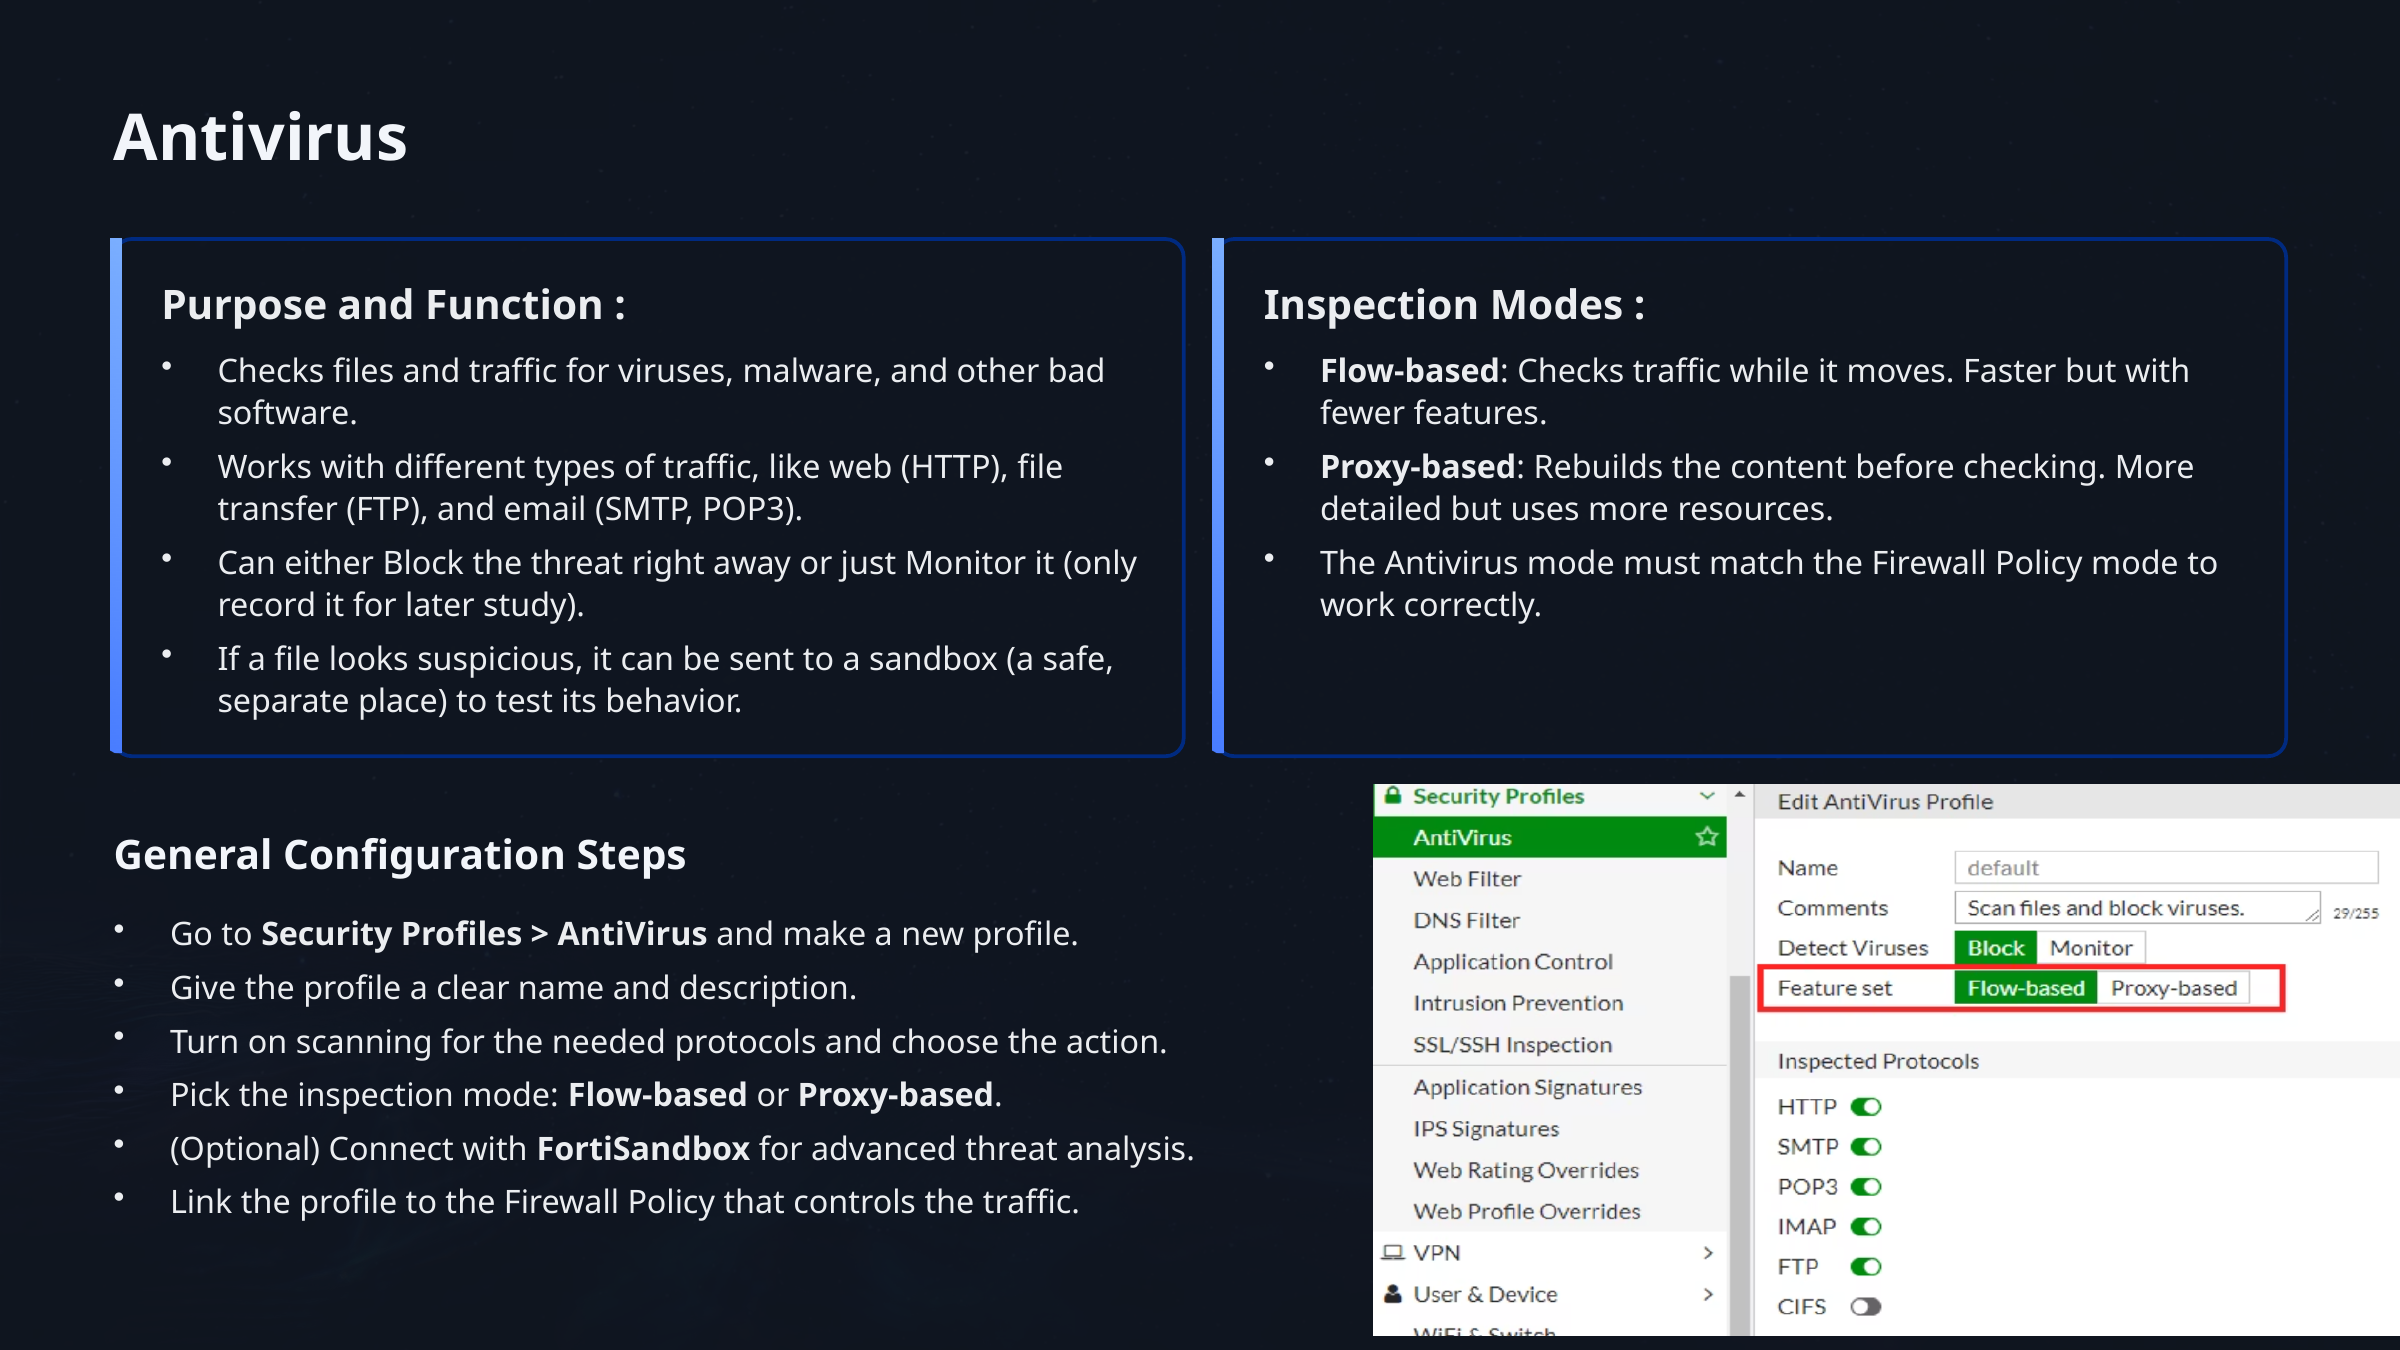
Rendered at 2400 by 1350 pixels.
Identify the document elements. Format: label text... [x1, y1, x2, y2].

text_box Flow-based: Checks traffic while it moves. Faster but with fewer features. [1263, 347, 2250, 433]
text_box Link the profile to the Firewall Policy that controls the traffic. [113, 1178, 1373, 1221]
text_box Proxy-based: Rebuilds the content before checking. More detailed but uses more resources. [1263, 443, 2250, 529]
text_box Go to Security Profiles > AntiVirus and make a new profile. [113, 910, 1373, 953]
text_box The Antivirus mode must match the Firewall Policy mode to work correctly. [1263, 539, 2250, 624]
text_box [126, 238, 1184, 757]
text_box Can either Block the threat right away or just Monitor it (only record it for later study). [161, 539, 1148, 624]
text_box Checks files and traffic for viruses, malware, and other bad software. [161, 347, 1148, 433]
text_box Purpose and Function : [161, 275, 615, 329]
text_box Inspection Modes : [1263, 275, 1671, 329]
text_box Antivirus [113, 89, 765, 174]
text_box Works with different types of traffic, like web (HTTP), file transfer (FTP), and email (SMTP, POP3). [161, 443, 1148, 529]
picture [109, 238, 126, 757]
text_box [1228, 238, 2287, 757]
text_box (Optional) Connect with FortiSandbox for advanced threat analysis. [113, 1125, 1373, 1168]
text_box Turn on scanning for the needed protocols and choose the action. [113, 1017, 1373, 1061]
picture [1212, 238, 1228, 757]
text_box If a file looks suspicious, it can be sent to a sandbox (a safe, separate place) to test its behavior. [161, 635, 1148, 720]
text_box Pick the inspection mode: Flow-based or Proxy-based. [113, 1071, 1373, 1114]
picture [1373, 784, 2400, 1339]
text_box Give the profile a clear name and description. [113, 964, 1373, 1007]
text_box General Configuration Steps [113, 825, 680, 879]
